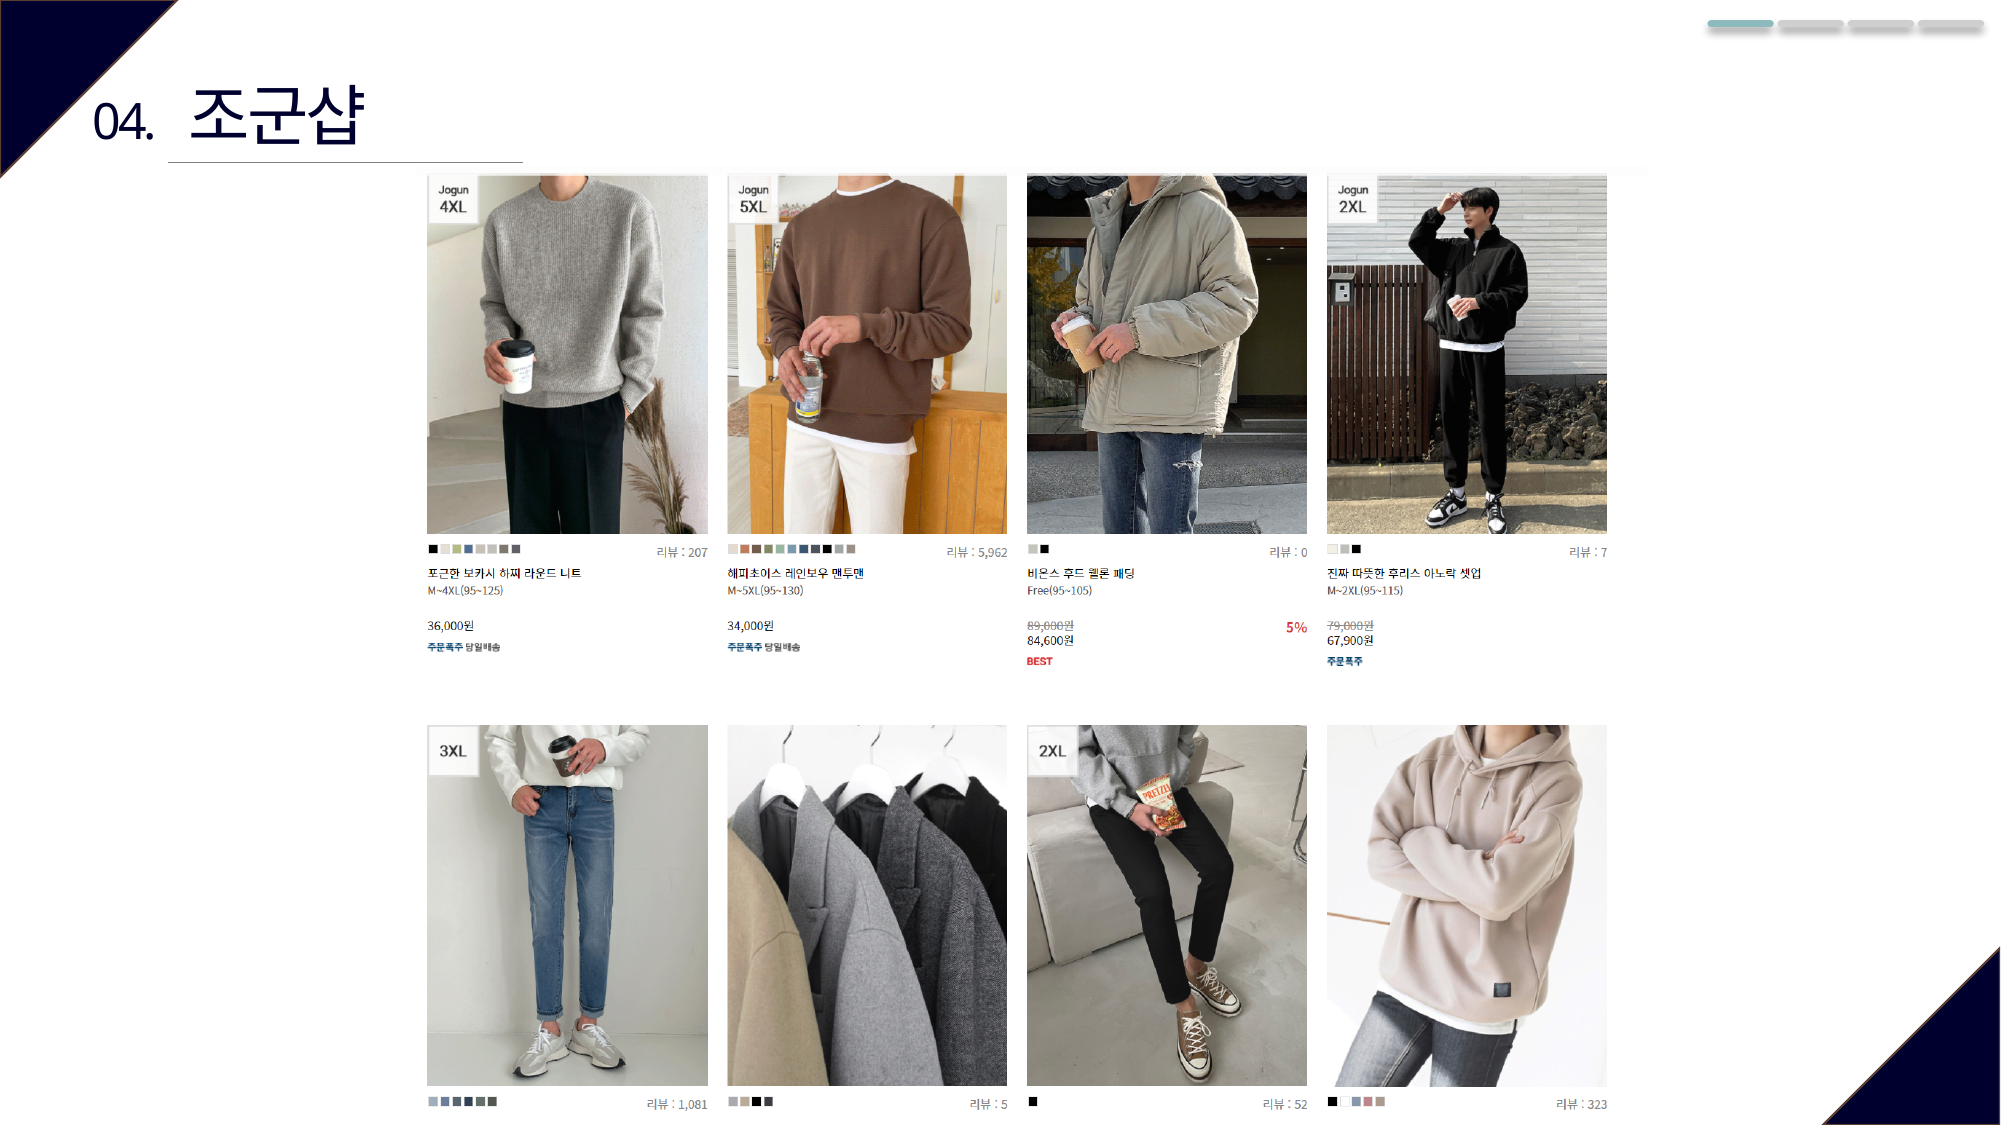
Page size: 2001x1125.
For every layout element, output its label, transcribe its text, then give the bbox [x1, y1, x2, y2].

picture [416, 166, 1647, 1115]
text_box 조군샵 [173, 66, 382, 161]
text_box 04. [78, 81, 172, 157]
